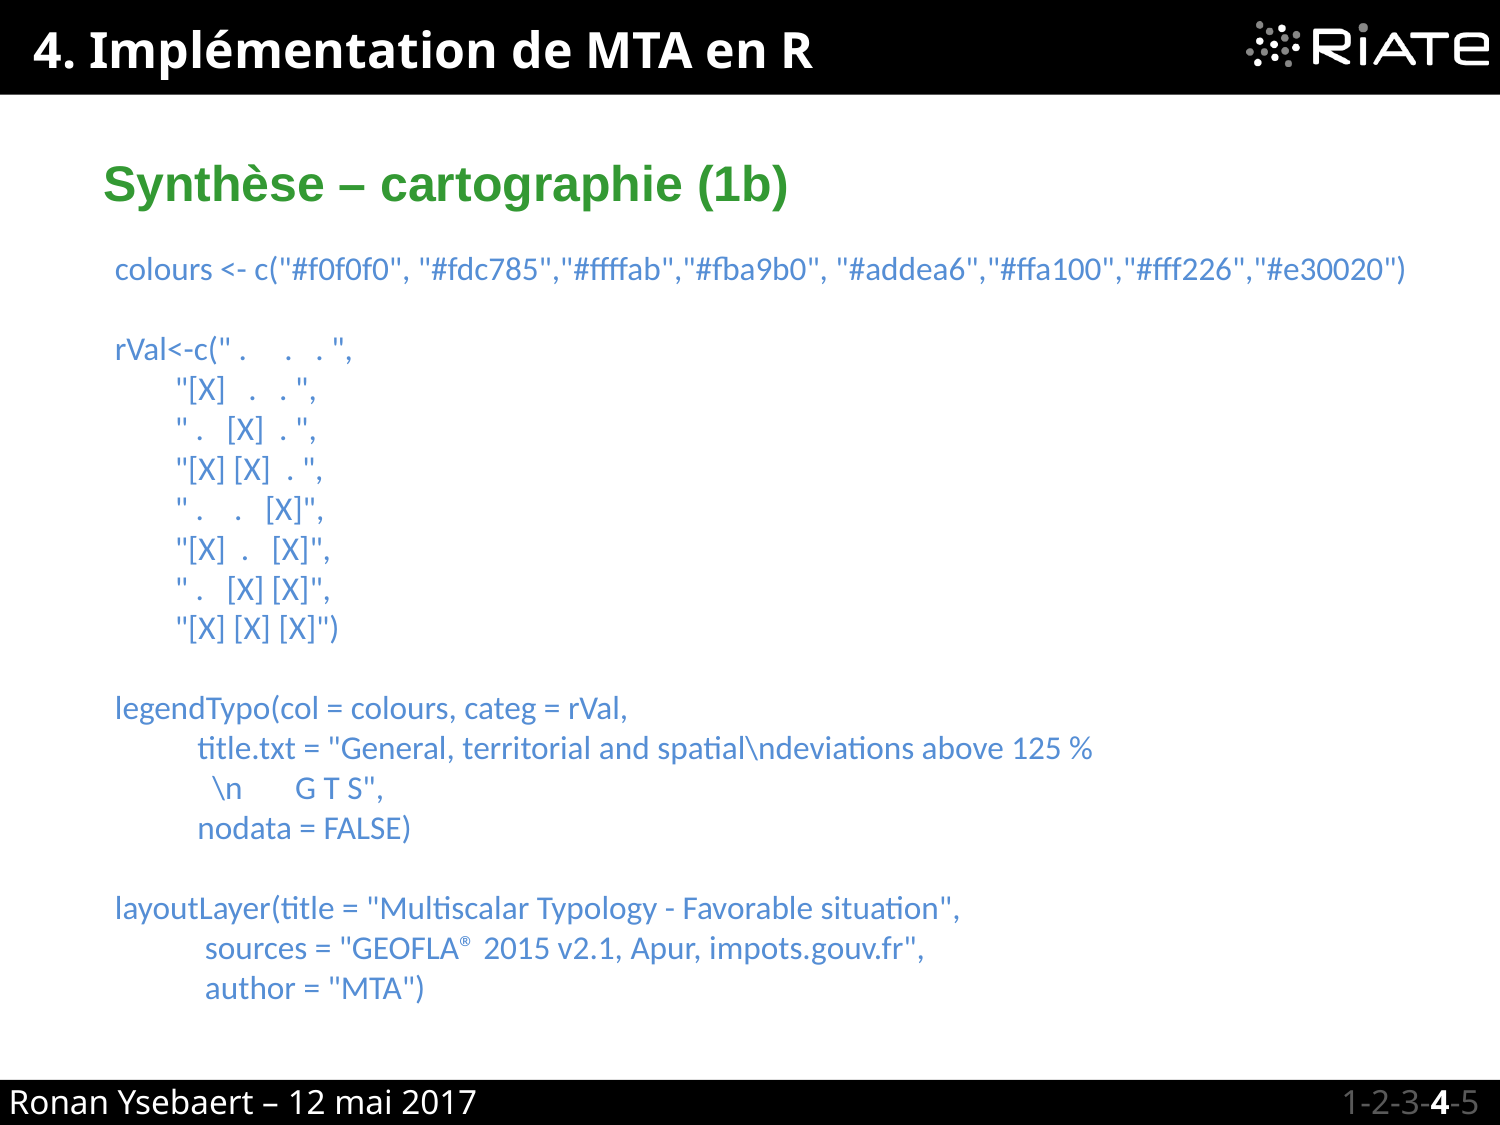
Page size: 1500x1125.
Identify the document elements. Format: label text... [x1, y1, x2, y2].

text_box [1495, 1078, 1500, 1125]
text_box Ronan Ysebaert – 12 mai 2017 [0, 1073, 655, 1125]
text_box Synthèse – cartographie (1b) [88, 144, 1388, 219]
text_box 4. Implémentation de MTA en R [19, 10, 1152, 86]
text_box 1-2-3-4-5 [834, 1073, 1495, 1125]
text_box [0, 0, 1500, 97]
text_box [655, 1078, 834, 1125]
picture [1245, 21, 1489, 67]
text_box colours <- c("#f0f0f0", "#fdc785","#ffffab","#fba9b0", "#addea6","#ffa100","#fff226","#e30020") rVal<-c(" . . . ", "[X] . . ", " . [X] . ", "[X] [X] . ", " . . [X]", "[X] . [X]", " . [X] [X]", "[X] [X] [X]") legendTypo(col = colours, categ = rVal, title.txt = "General, territorial and spatial\ndeviations above 125 % \n G T S", nodata = FALSE) layoutLayer(title = "Multiscalar Typology - Favorable situation", sources = "GEOFLA® 2015 v2.1, Apur, impots.gouv.fr", author = "MTA") [100, 200, 1500, 1014]
